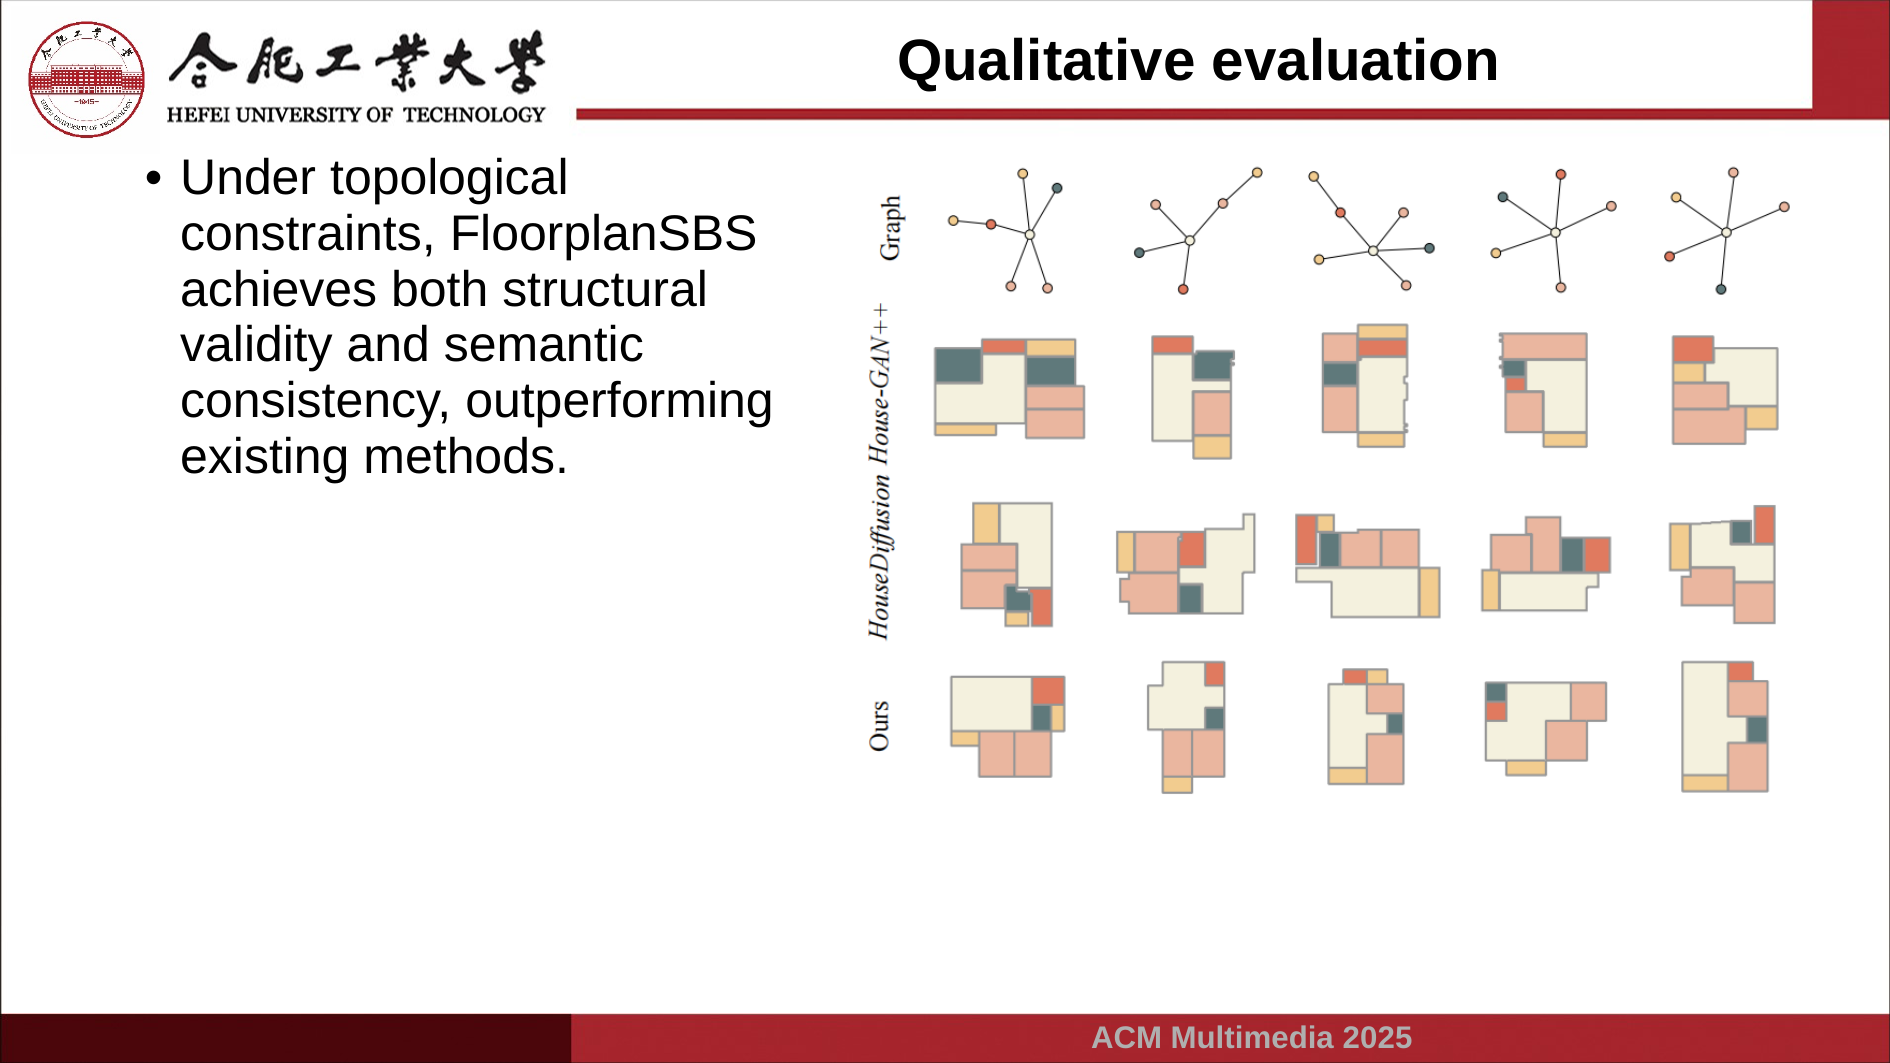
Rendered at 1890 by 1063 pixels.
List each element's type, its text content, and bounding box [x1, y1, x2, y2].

text_box Under topological constraints, FloorplanSBS achieves both structural validity and semantic consistency, outperforming existing methods. [129, 141, 827, 817]
text_box Qualitative evaluation [578, 18, 1819, 107]
picture [0, 0, 1890, 1063]
